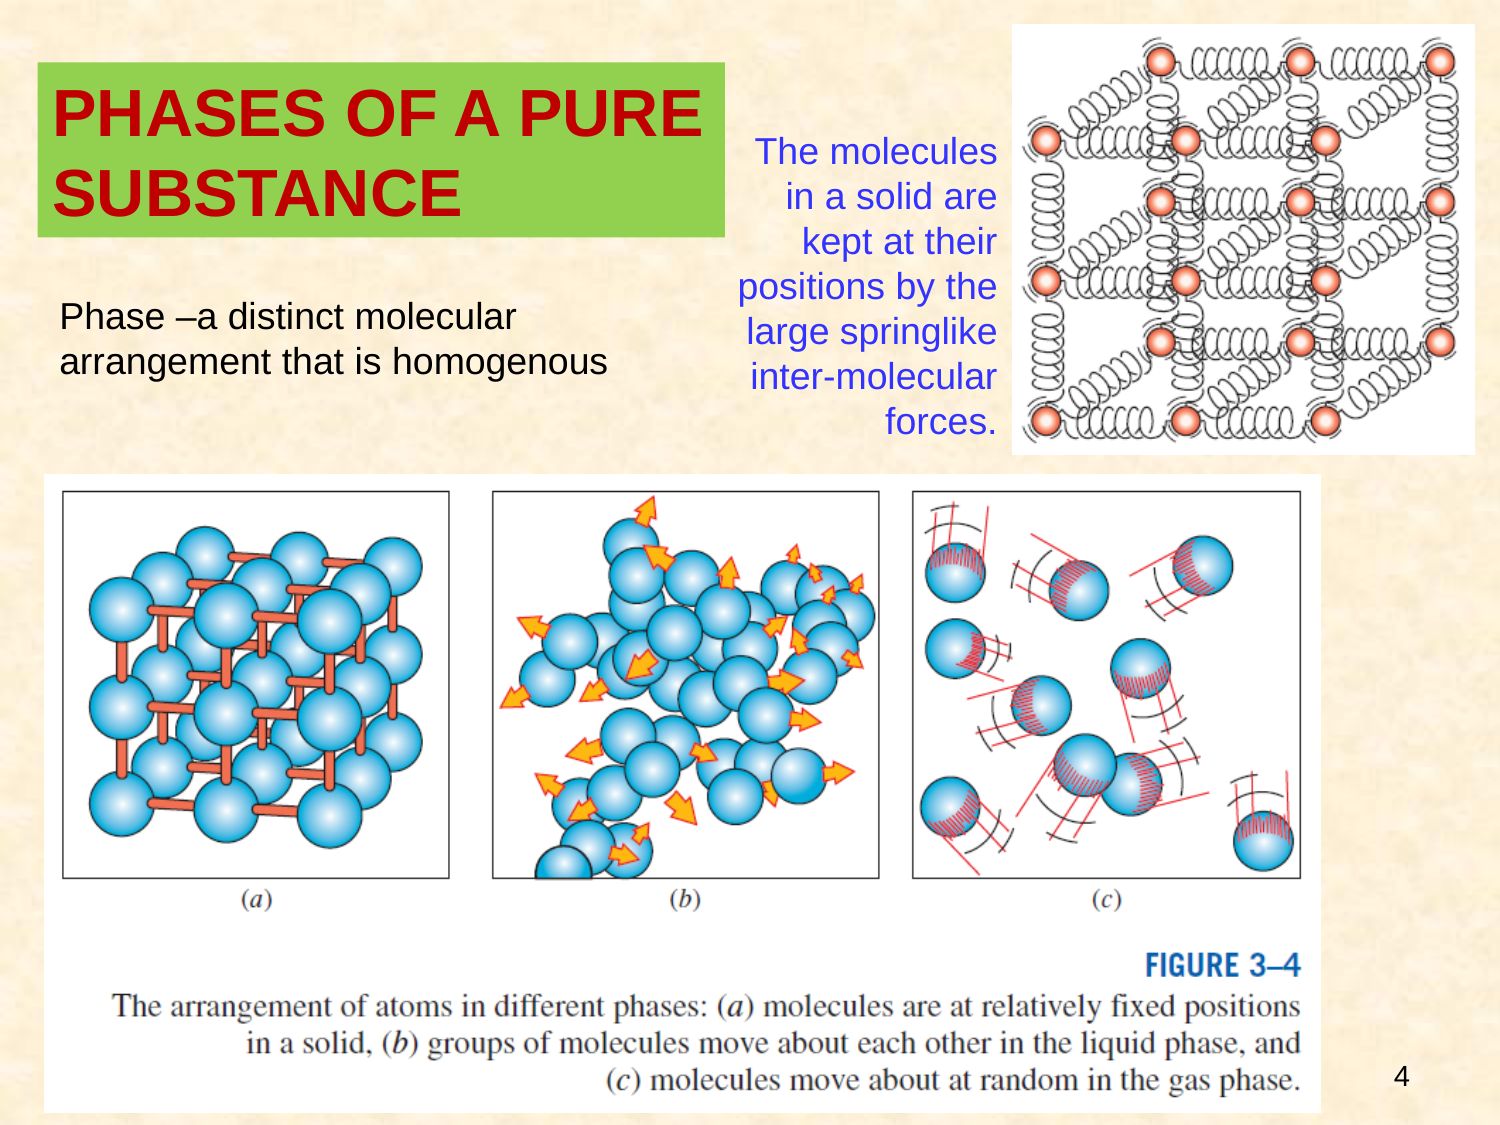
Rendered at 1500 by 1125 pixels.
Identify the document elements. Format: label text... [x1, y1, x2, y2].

slide_number 4 [1326, 1049, 1426, 1103]
title PHASES OF A PURE SUBSTANCE [37, 62, 726, 238]
text_box Phase –a distinct molecular arrangement that is homogenous [44, 284, 725, 390]
text_box The molecules in a solid are kept at their positions by the large springlike inter-molecular forces. [712, 119, 1007, 450]
picture [0, 0, 1500, 1125]
